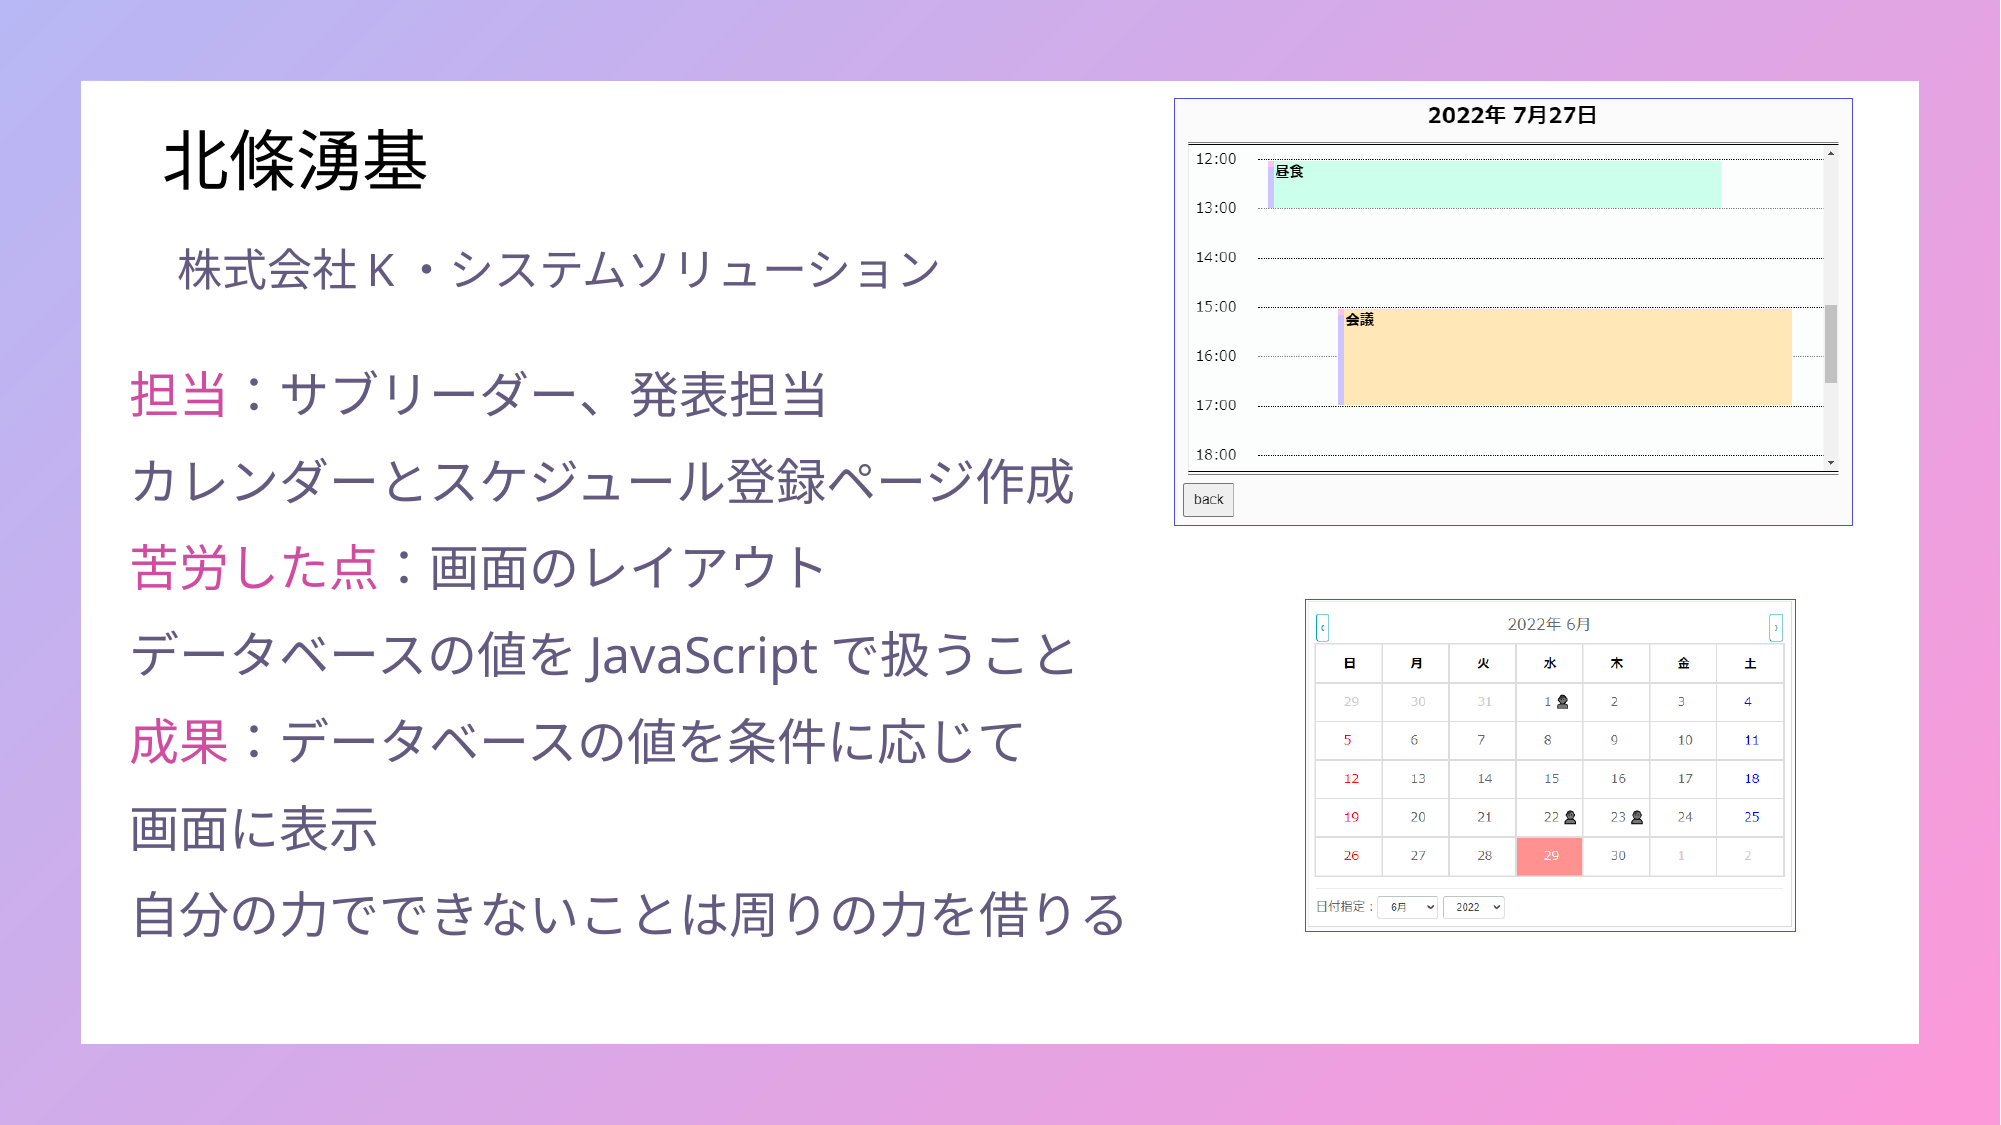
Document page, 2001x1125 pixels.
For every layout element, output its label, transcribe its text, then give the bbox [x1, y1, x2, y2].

title 北條湧基 [147, 98, 976, 229]
text_box 株式会社K・システムソリューション [125, 228, 1000, 304]
picture [1305, 598, 1796, 932]
text_box 担当：サブリーダー、発表担当 カレンダーとスケジュール登録ページ作成 苦労した点：画面のレイアウト データベースの値をJavaScriptで扱うこと 成果：データベースの値を条件に応じて 画面に表示 自分の力でできないことは周りの力を借りる [77, 349, 2000, 1027]
picture [1174, 98, 1853, 526]
